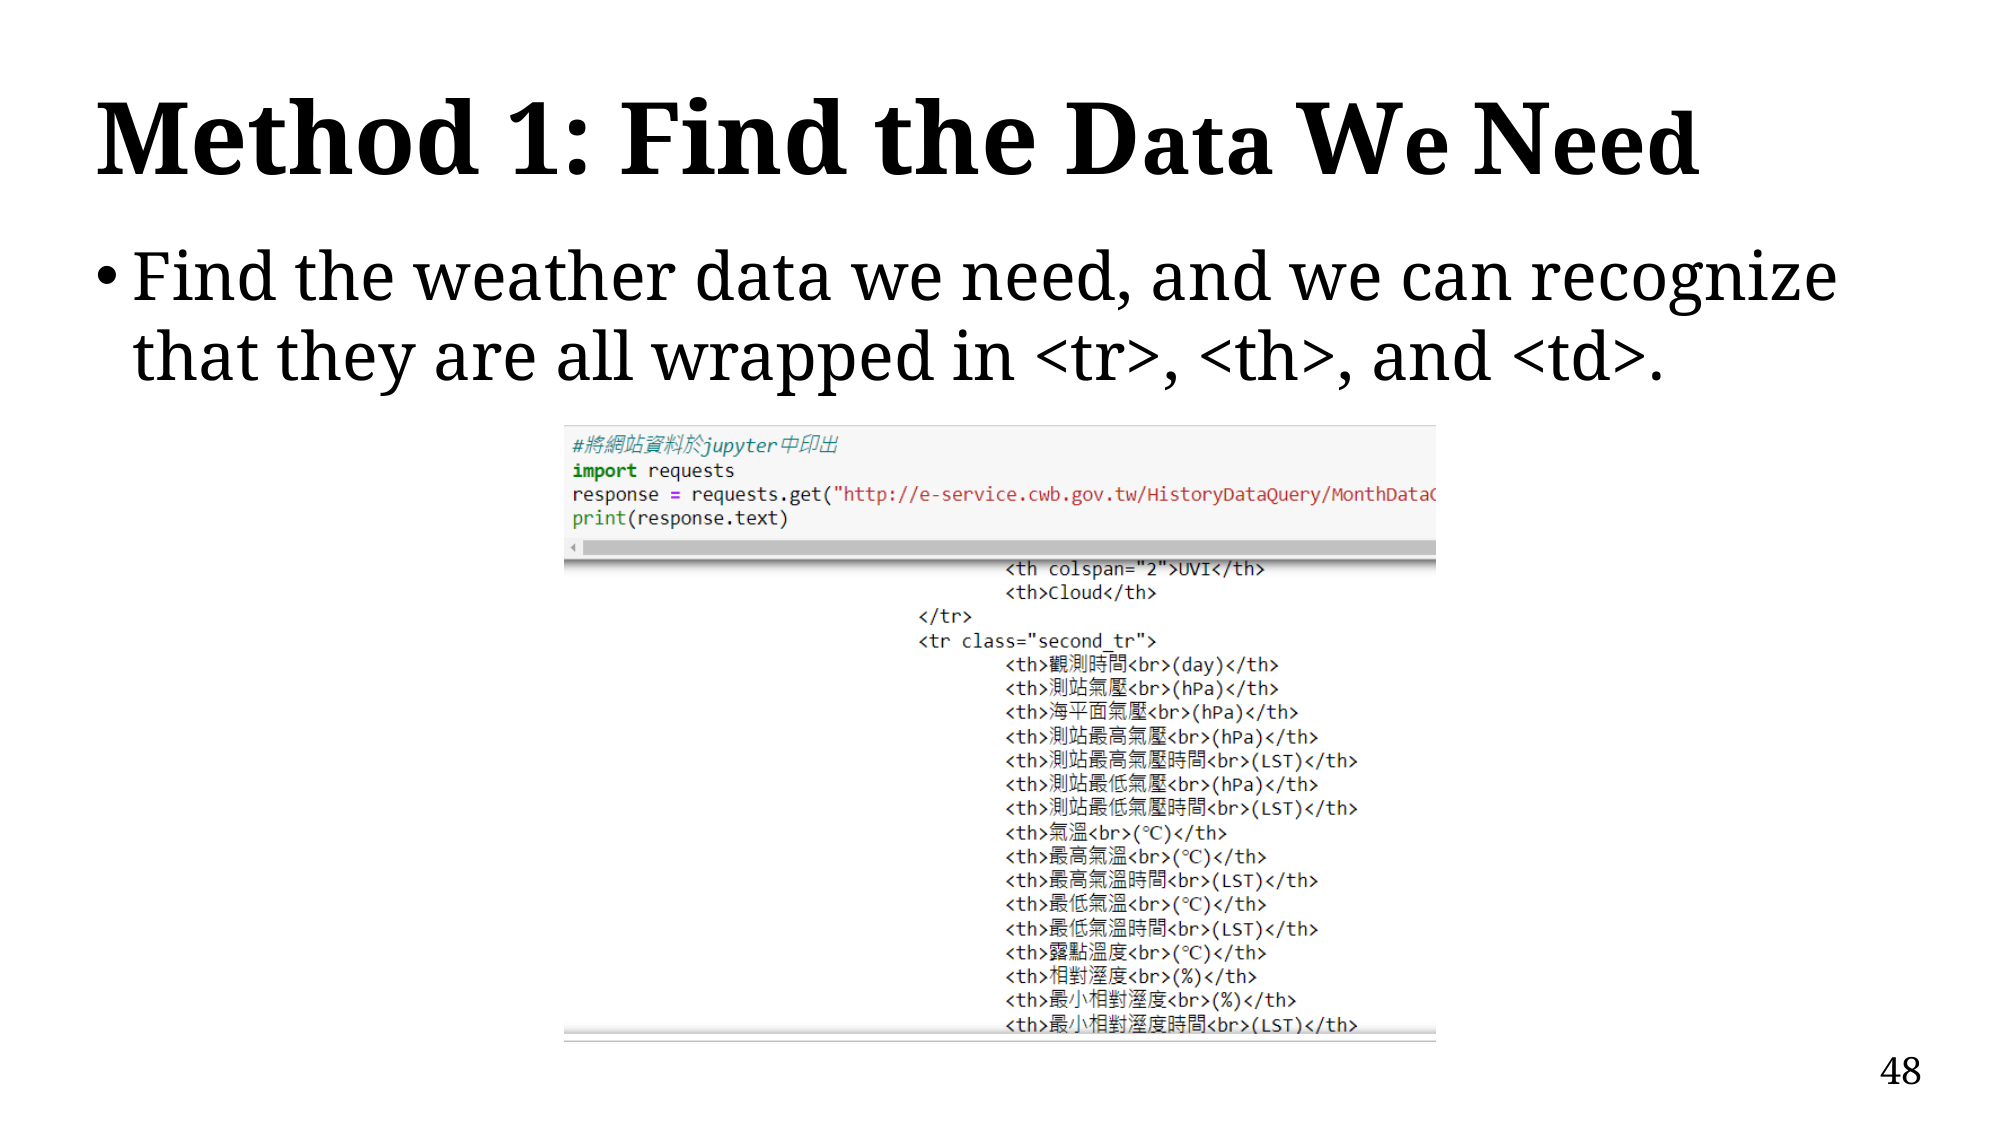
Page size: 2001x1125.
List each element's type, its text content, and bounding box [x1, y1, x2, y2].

title Method 1: Find the Data We Need [80, 59, 1920, 225]
list Find the weather data we need, and we can recognize that they are all wrapped in <tr>, <th>, and <td>. [80, 226, 1920, 1000]
picture [564, 424, 1436, 1043]
slide_number 48 [1487, 1042, 1938, 1103]
